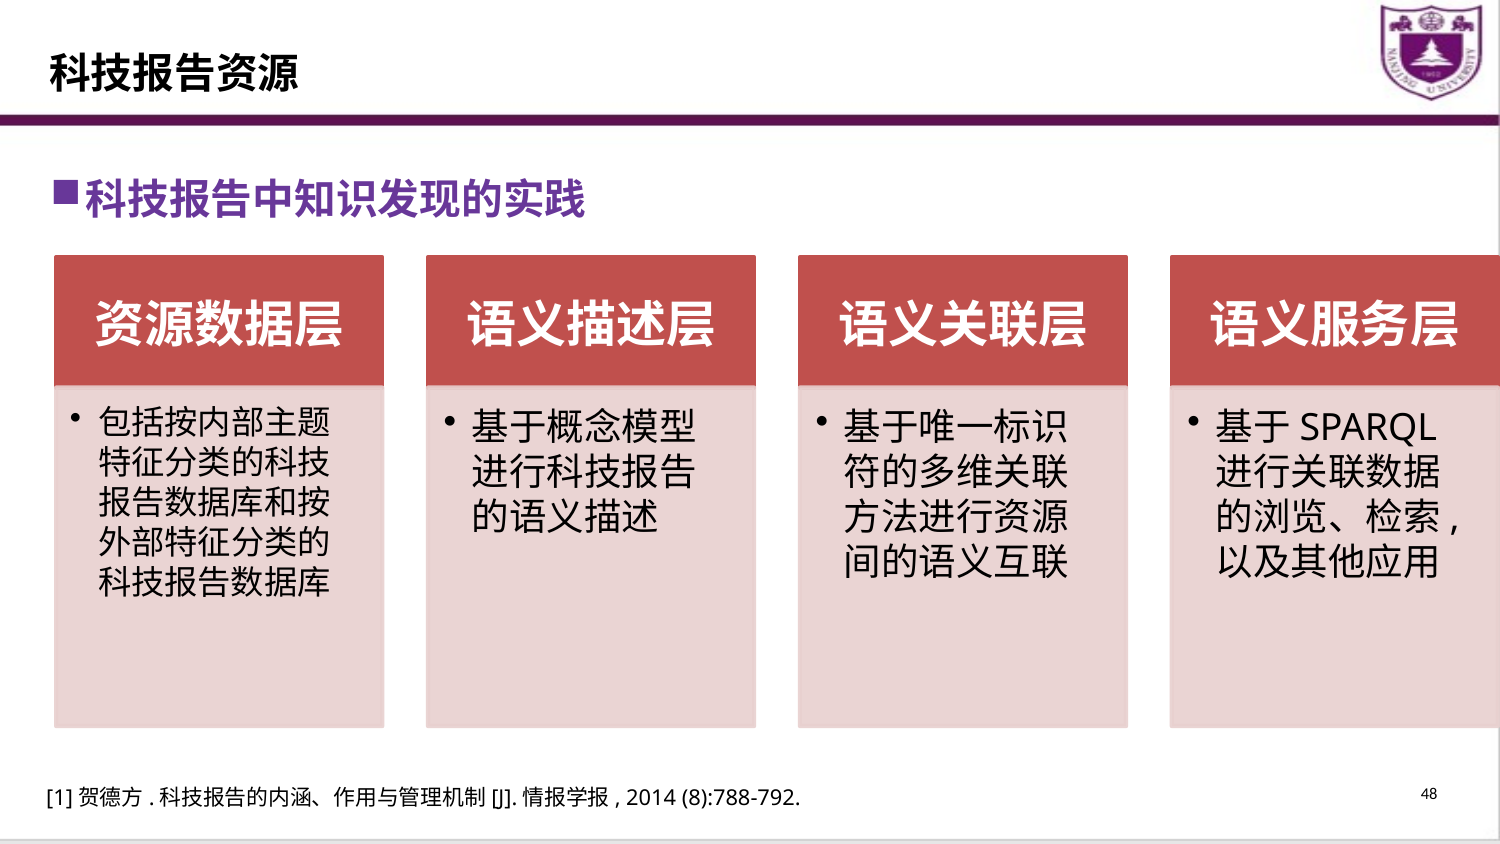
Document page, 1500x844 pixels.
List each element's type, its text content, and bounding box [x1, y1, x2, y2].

slide_number 48 [1290, 776, 1453, 810]
text_box 科技报告中知识发现的实践 [35, 165, 602, 230]
text_box [1]贺德方.科技报告的内涵、作用与管理机制[J].情报学报, 2014 (8):788-792. [31, 776, 1243, 818]
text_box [55, 256, 1499, 727]
picture [0, 0, 1500, 844]
text_box 科技报告资源 [34, 39, 315, 105]
